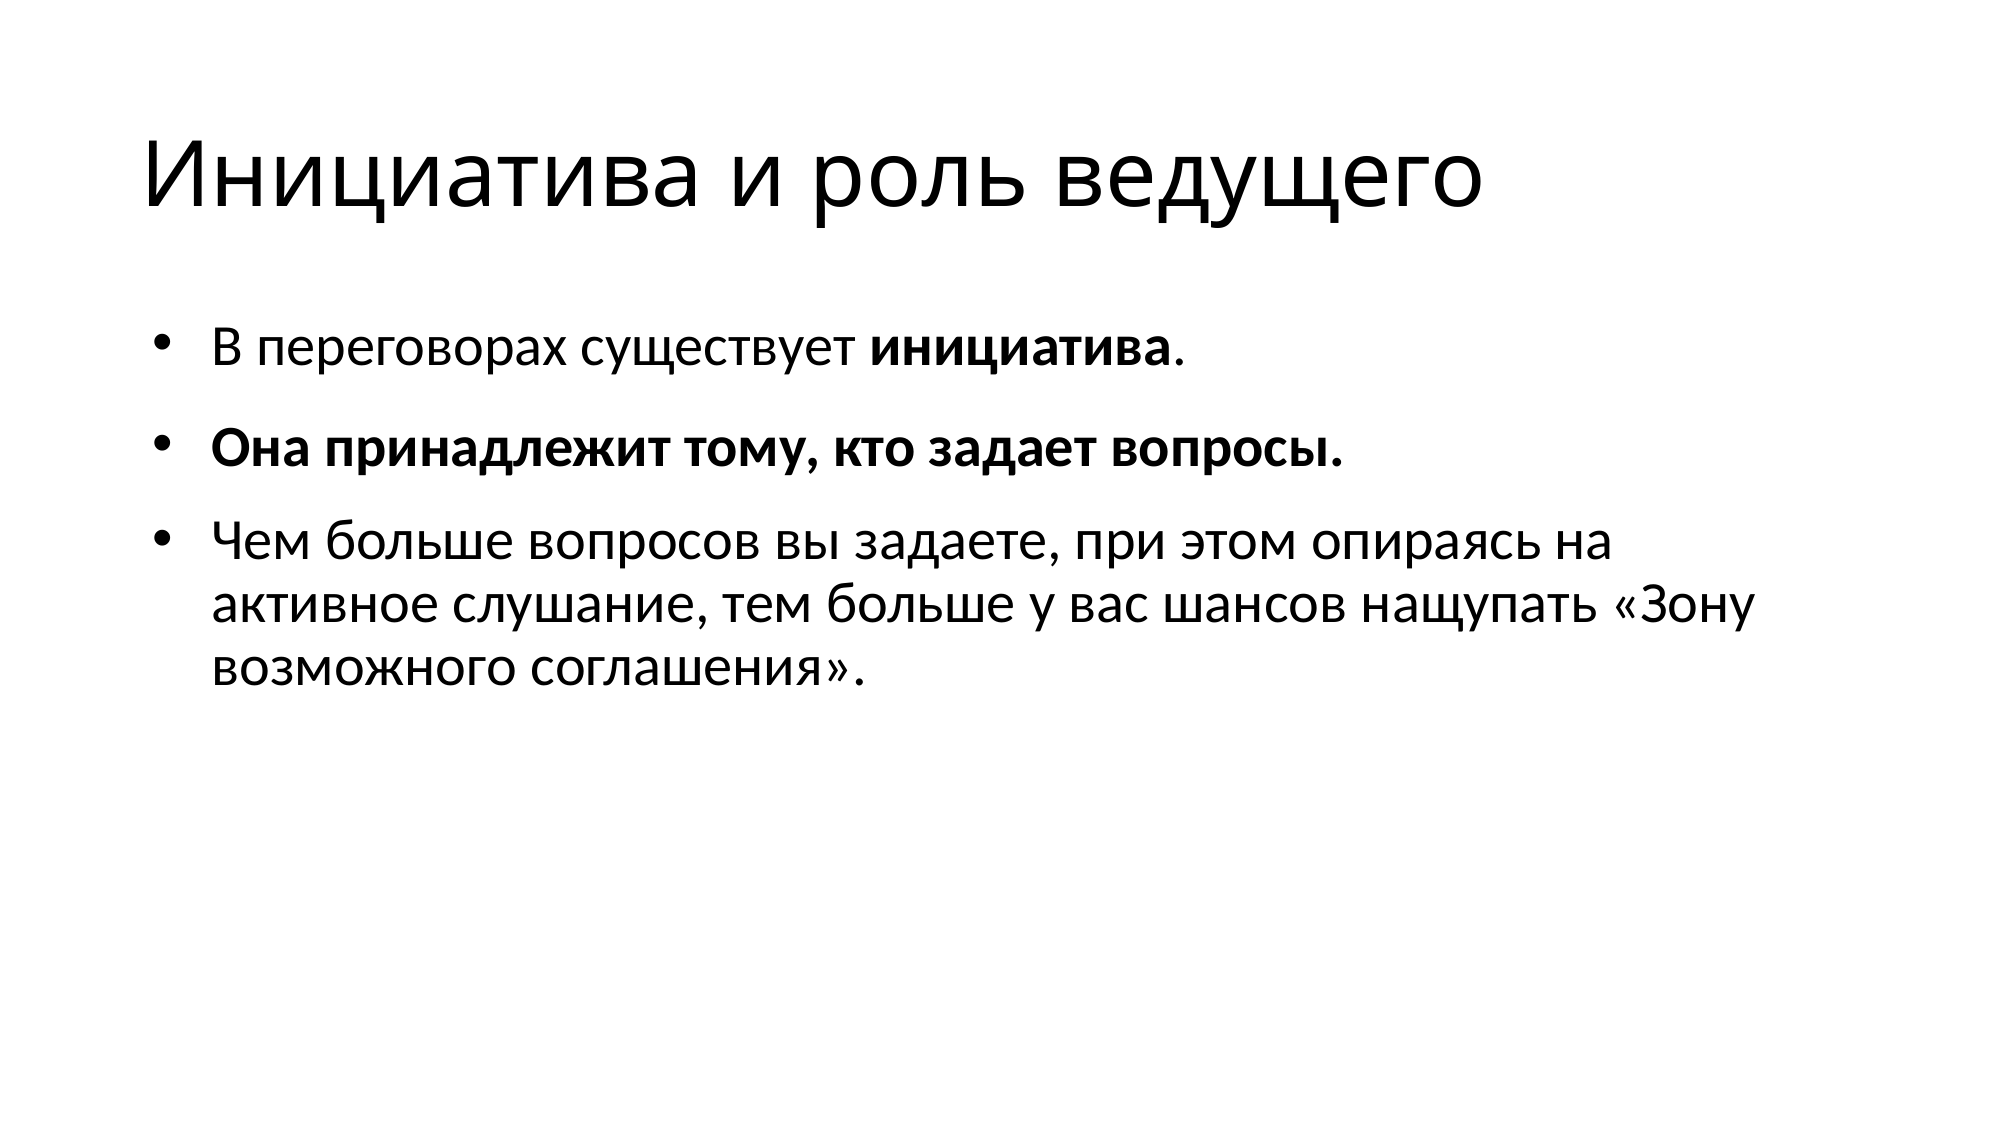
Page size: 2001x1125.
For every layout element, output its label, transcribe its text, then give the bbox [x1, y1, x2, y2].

list В переговорах существует инициатива. Она принадлежит тому, кто задает вопросы. Чем больше вопросов вы задаете, при этом опираясь на активное слушание, тем больше у вас шансов нащупать «Зону возможного соглашения». [137, 299, 1863, 1013]
title Инициатива и роль ведущего [137, 73, 1863, 264]
